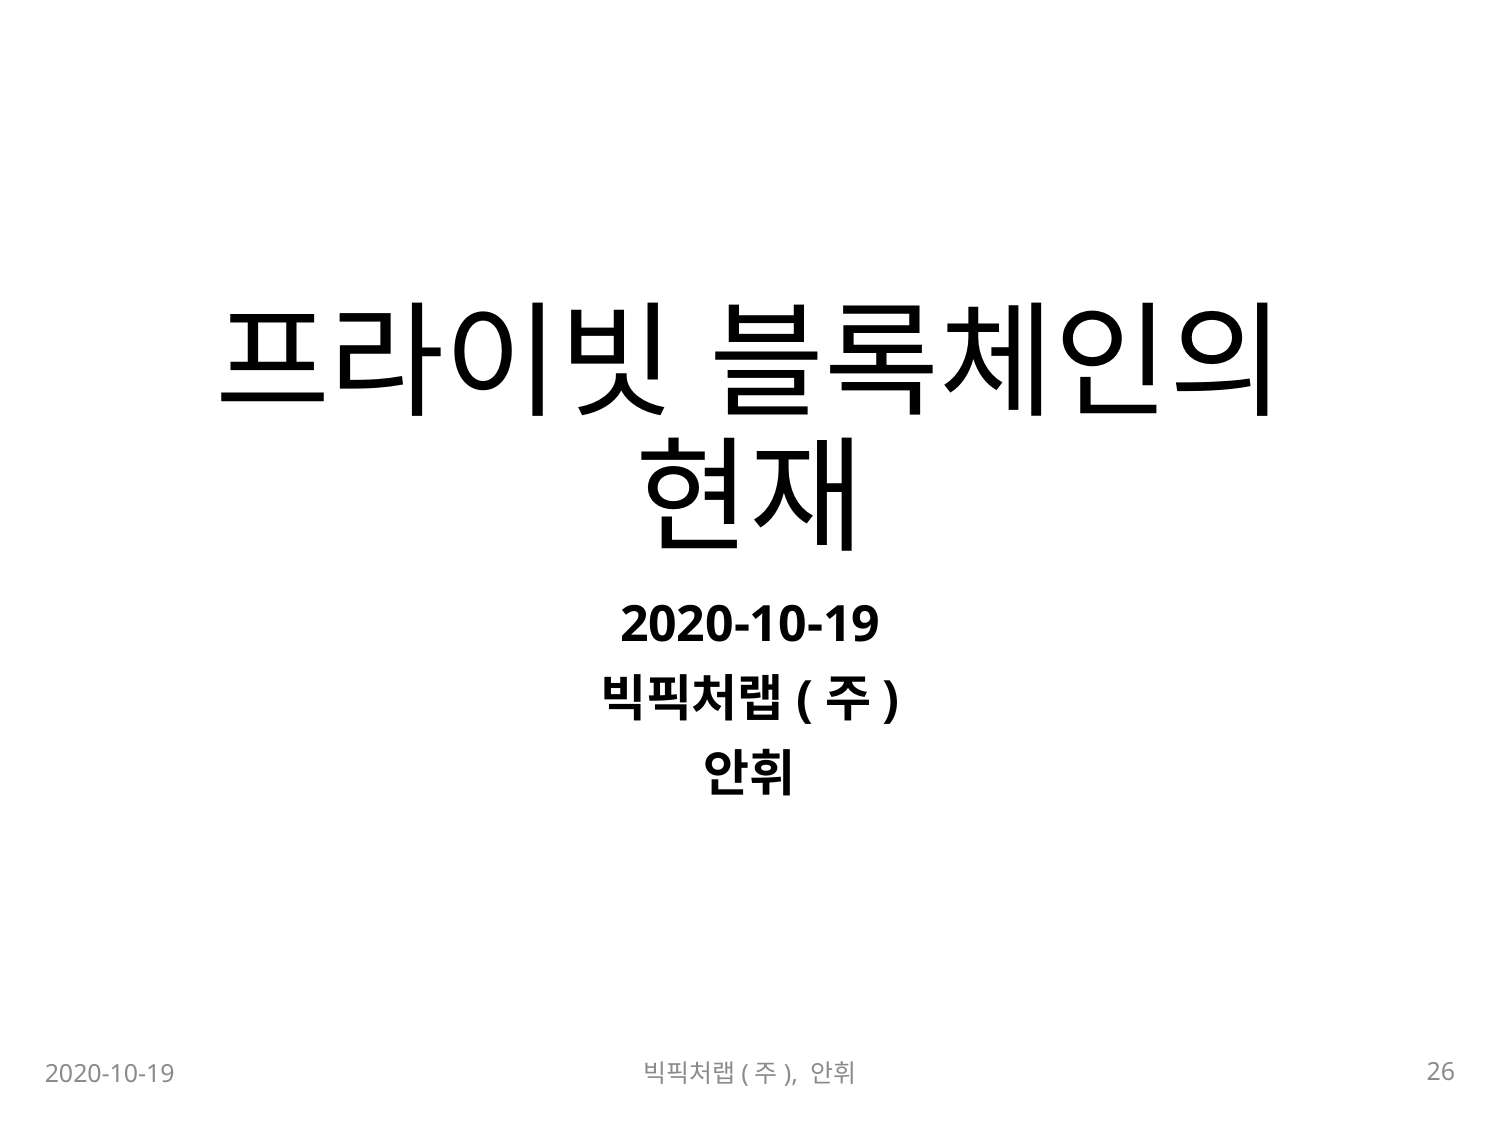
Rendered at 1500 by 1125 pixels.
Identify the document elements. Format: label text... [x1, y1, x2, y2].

subtitle 2020-10-19 빅픽처랩(주) 안휘 [187, 590, 1313, 863]
title 프라이빗 블록체인의 현재 [112, 184, 1388, 576]
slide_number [29, 1042, 368, 1103]
footer 빅픽처랩(주), 안휘 [387, 1042, 1113, 1103]
slide_number 26 [1132, 1042, 1471, 1103]
